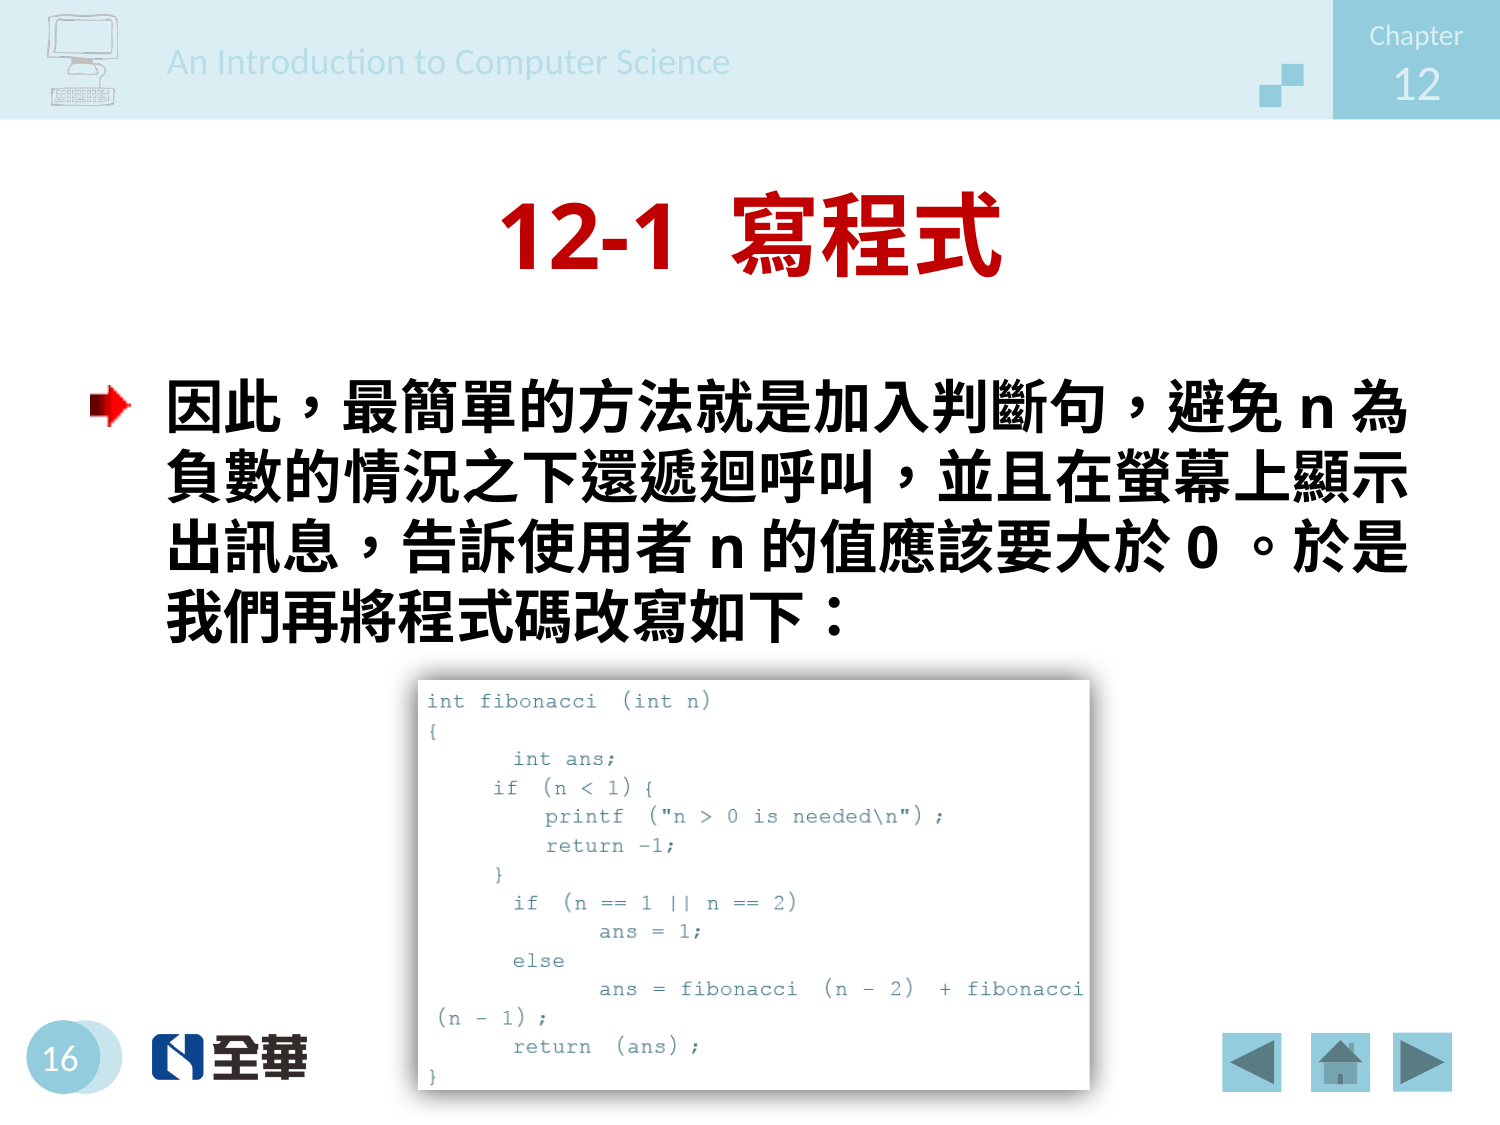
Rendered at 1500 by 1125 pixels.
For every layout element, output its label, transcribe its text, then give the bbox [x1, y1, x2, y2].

picture [417, 680, 1090, 1091]
picture [47, 14, 118, 106]
title 12-1 寫程式 [75, 138, 1425, 327]
list 因此，最簡單的方法就是加入判斷句，避免n為負數的情況之下還遞迴呼叫，並且在螢幕上顯示出訊息，告訴使用者n的值應該要大於0。於是我們再將程式碼改寫如下： [75, 363, 1425, 1005]
picture [152, 1034, 307, 1080]
picture [90, 385, 131, 427]
